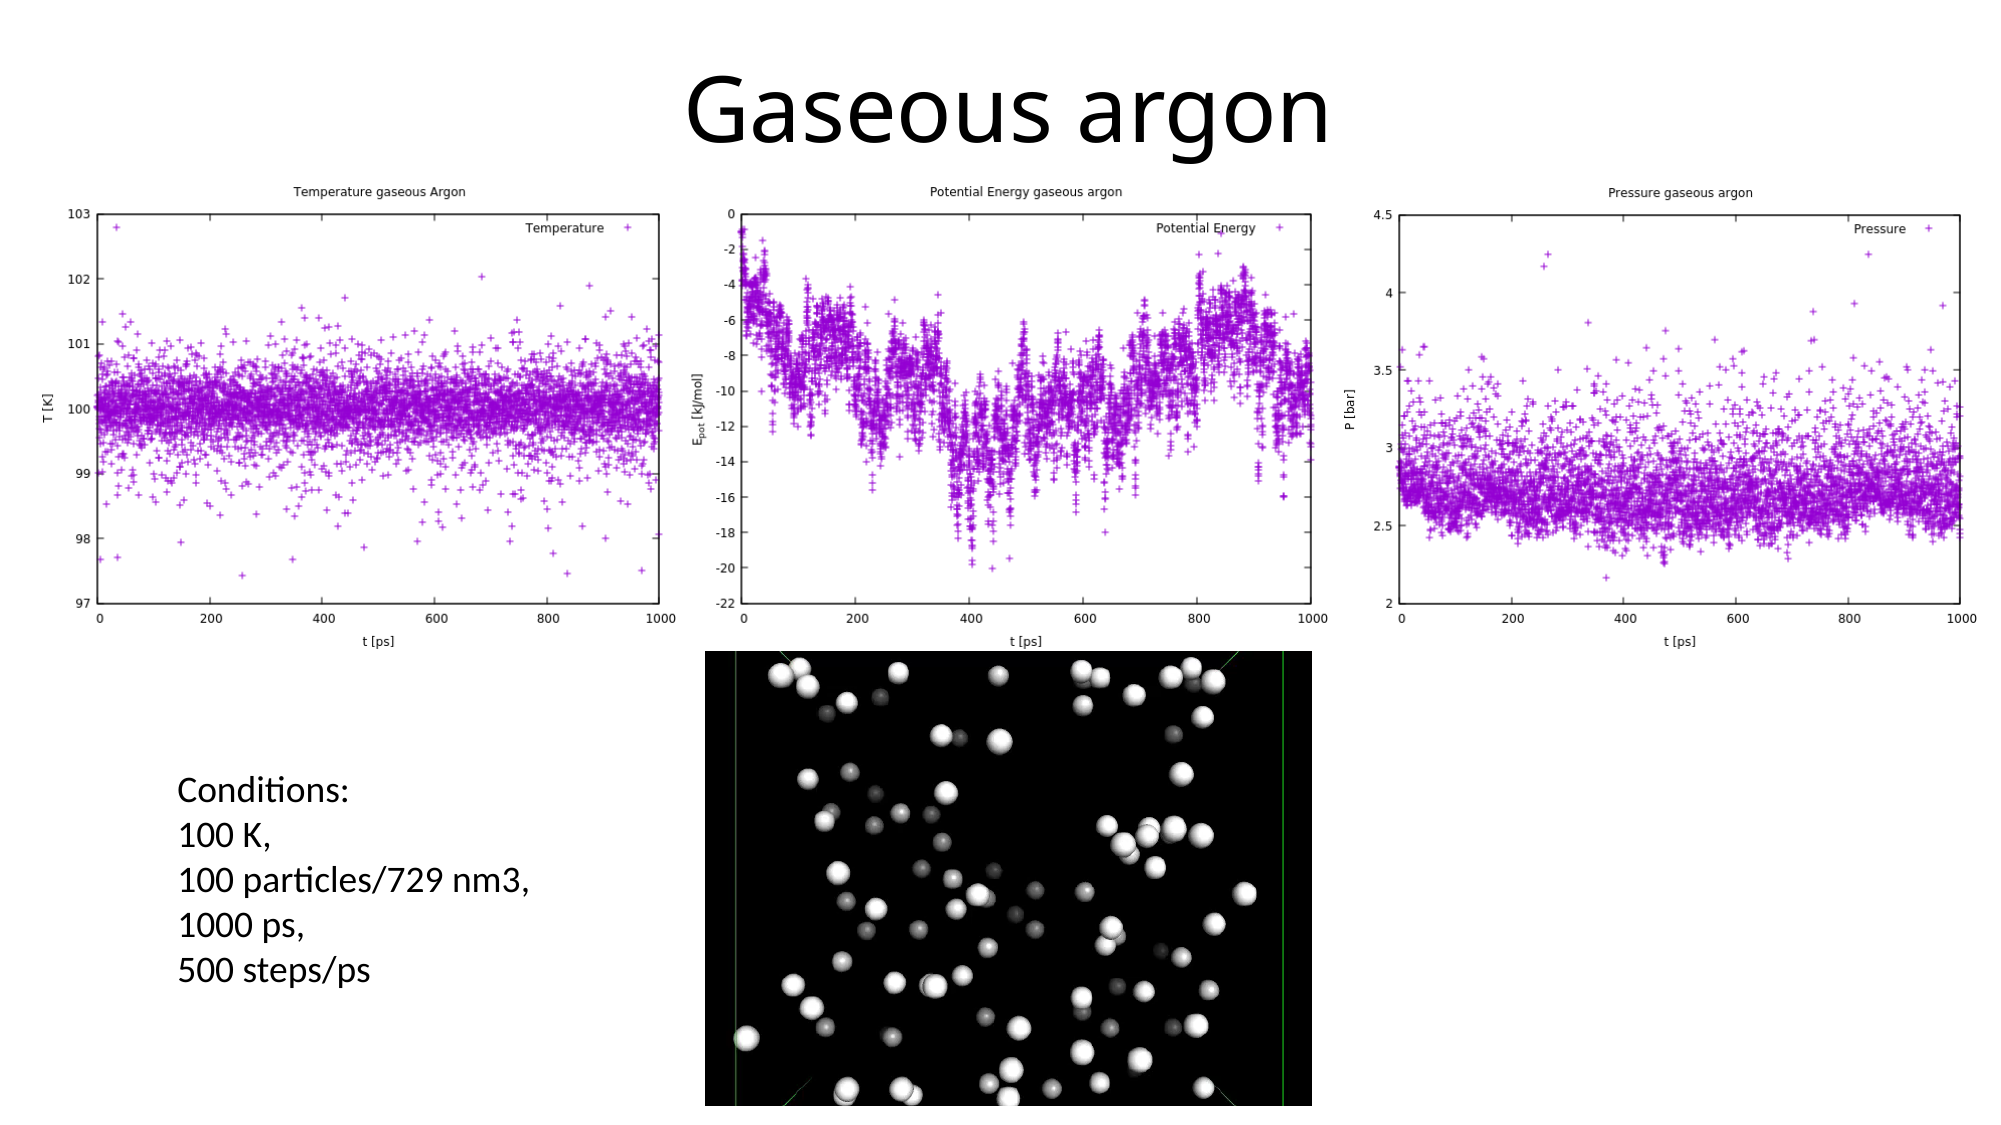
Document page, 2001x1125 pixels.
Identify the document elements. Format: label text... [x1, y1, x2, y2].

picture [687, 168, 1332, 651]
title Gaseous argon [146, 3, 1872, 222]
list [36, 168, 680, 651]
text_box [704, 650, 1313, 1107]
picture [1338, 169, 1981, 651]
text_box Conditions: 100 K, 100 particles/729 nm3, 1000 ps, 500 steps/ps [162, 757, 554, 998]
